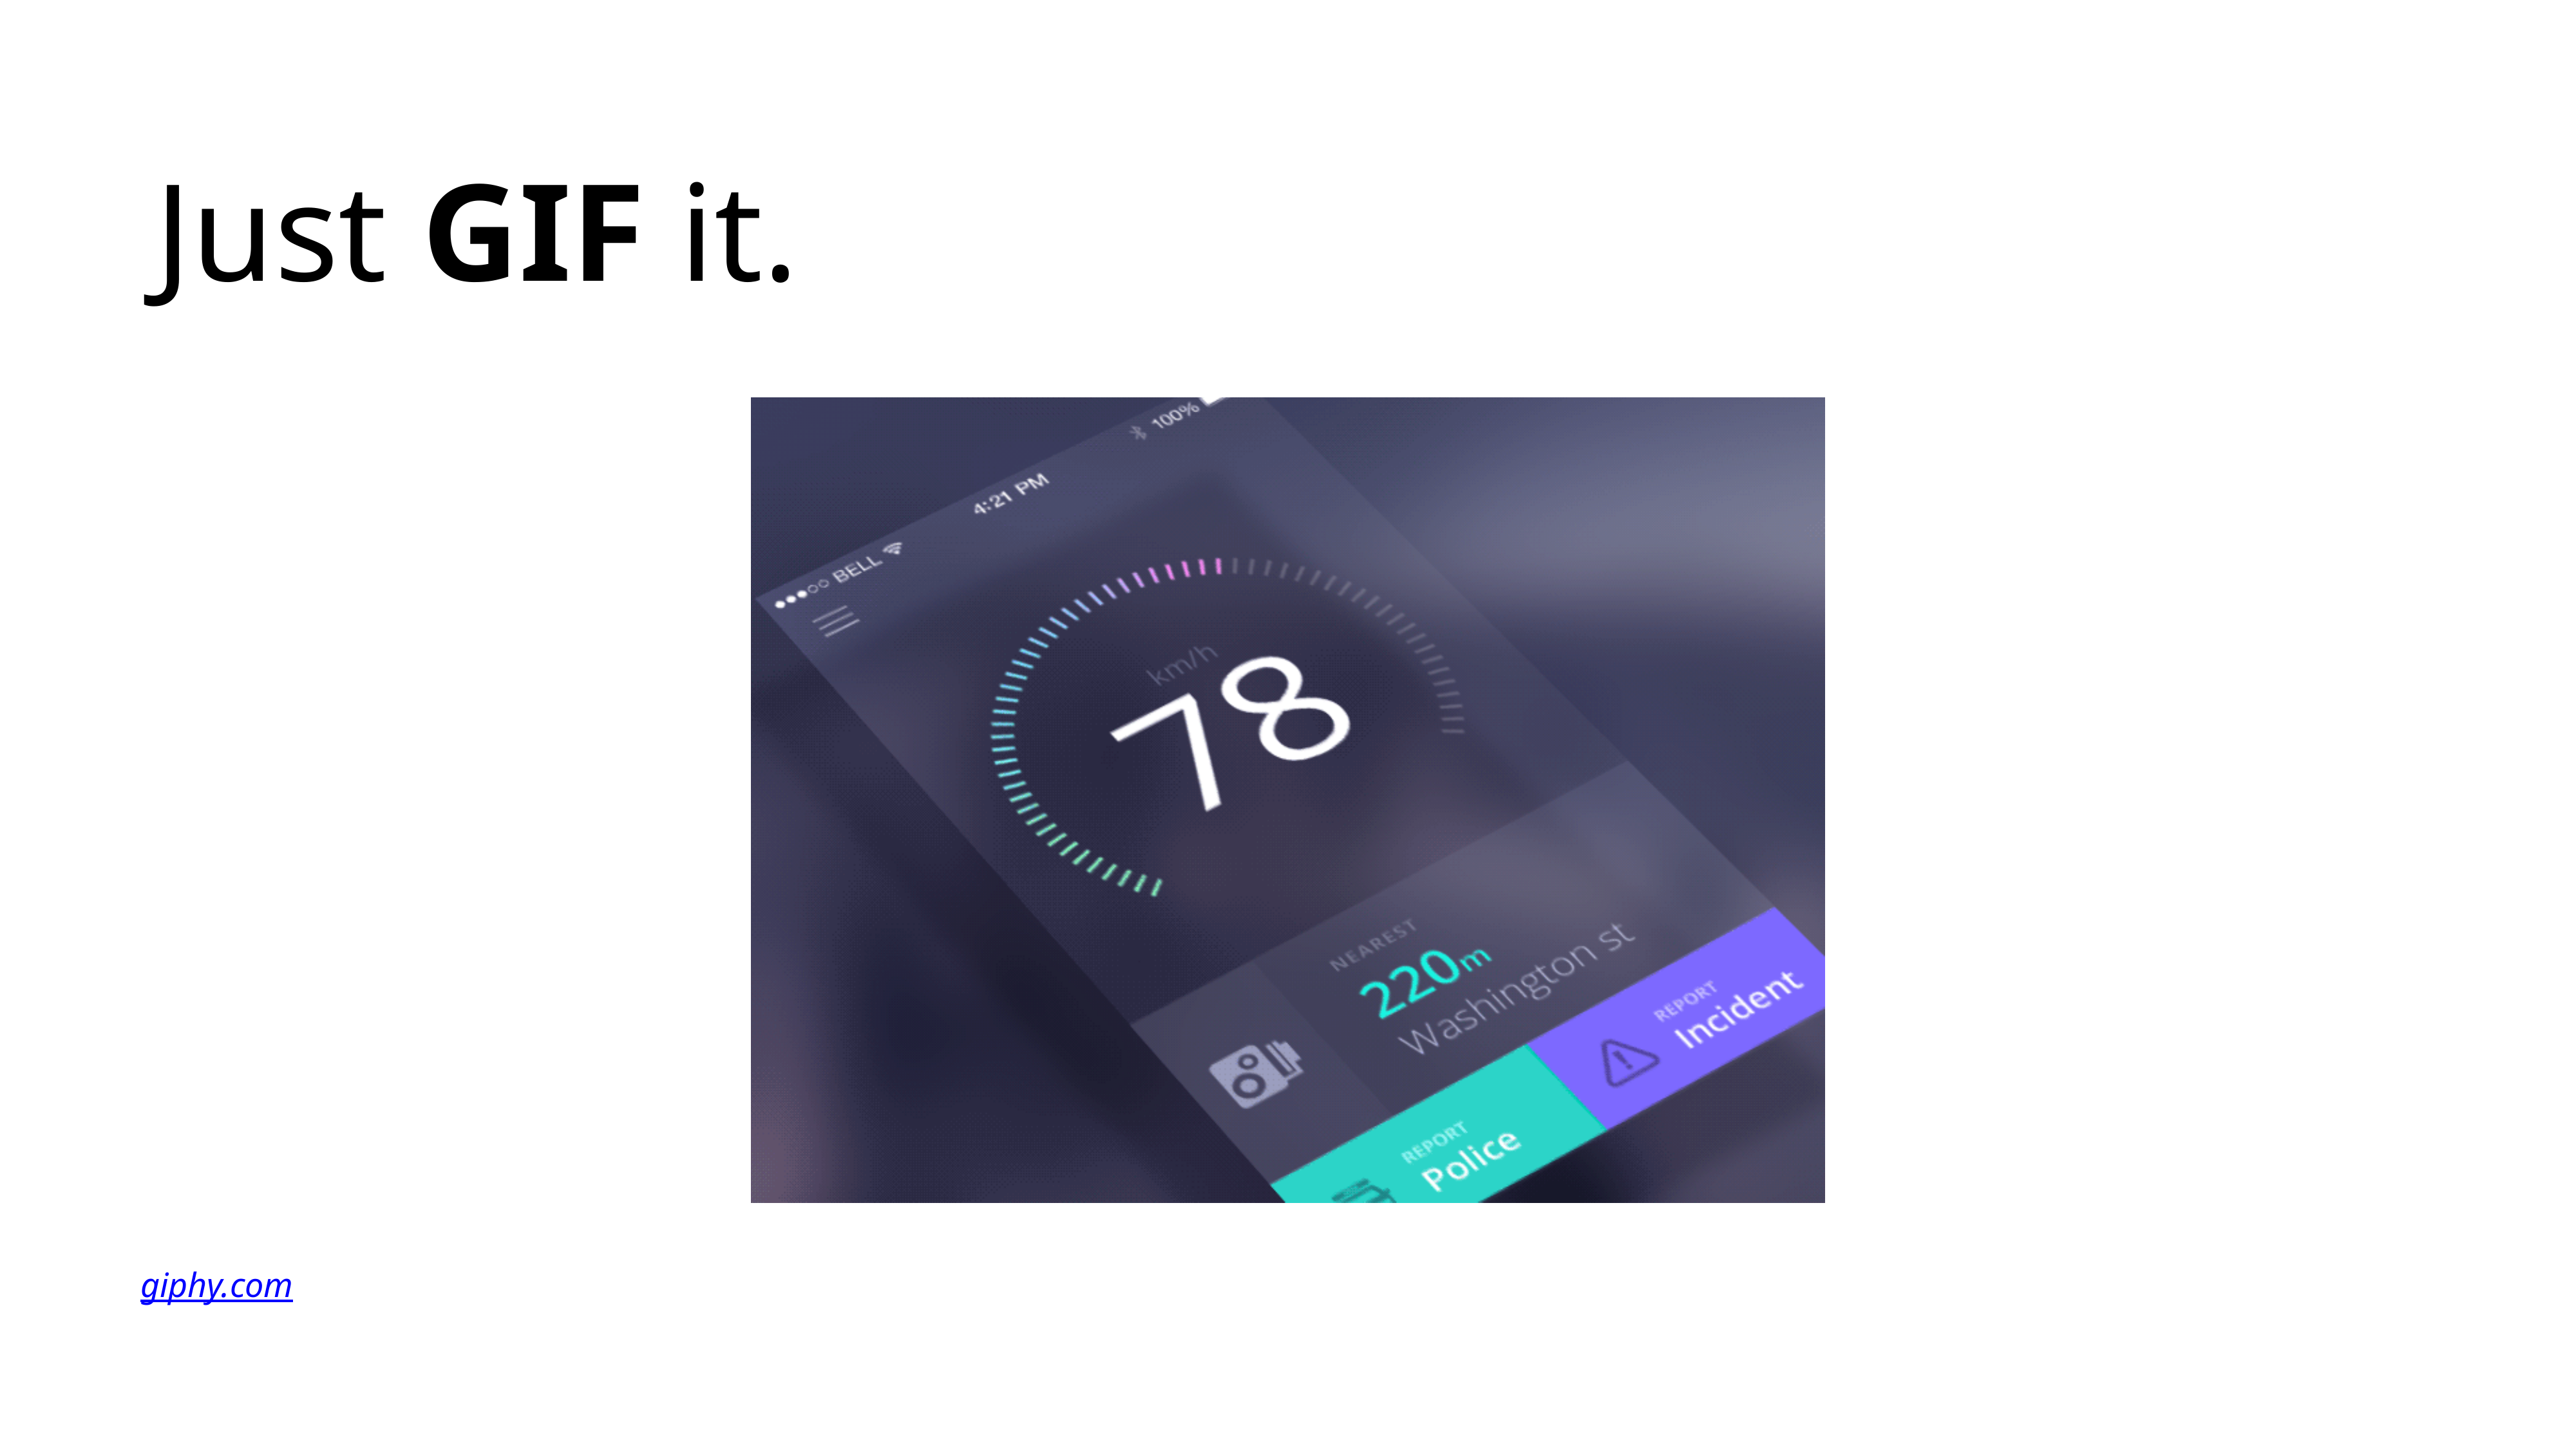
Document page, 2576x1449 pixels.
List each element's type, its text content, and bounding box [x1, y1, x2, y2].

text_box Just GIF it. [147, 139, 807, 316]
text_box giphy.com [133, 1251, 301, 1317]
picture [751, 397, 1825, 1203]
